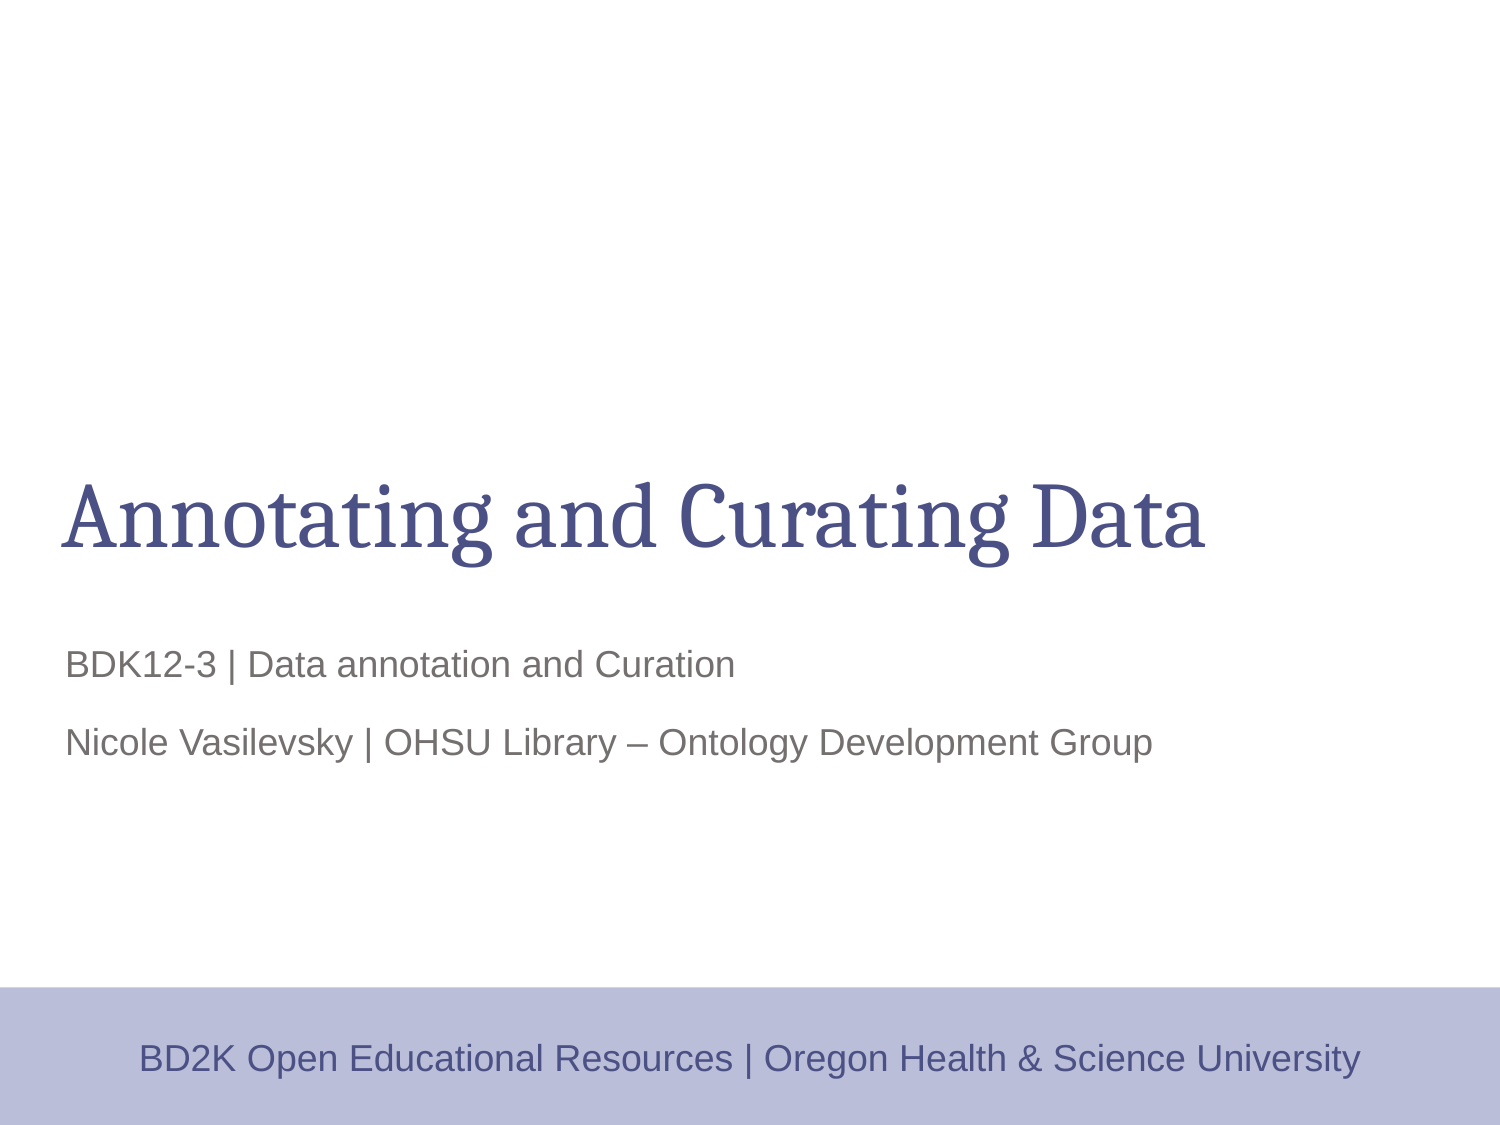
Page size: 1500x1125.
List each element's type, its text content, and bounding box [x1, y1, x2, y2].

title Annotating and Curating Data [46, 184, 1454, 576]
subtitle BDK12-3 | Data annotation and Curation Nicole Vasilevsky | OHSU Library – Ontology Development Group [50, 637, 1475, 925]
